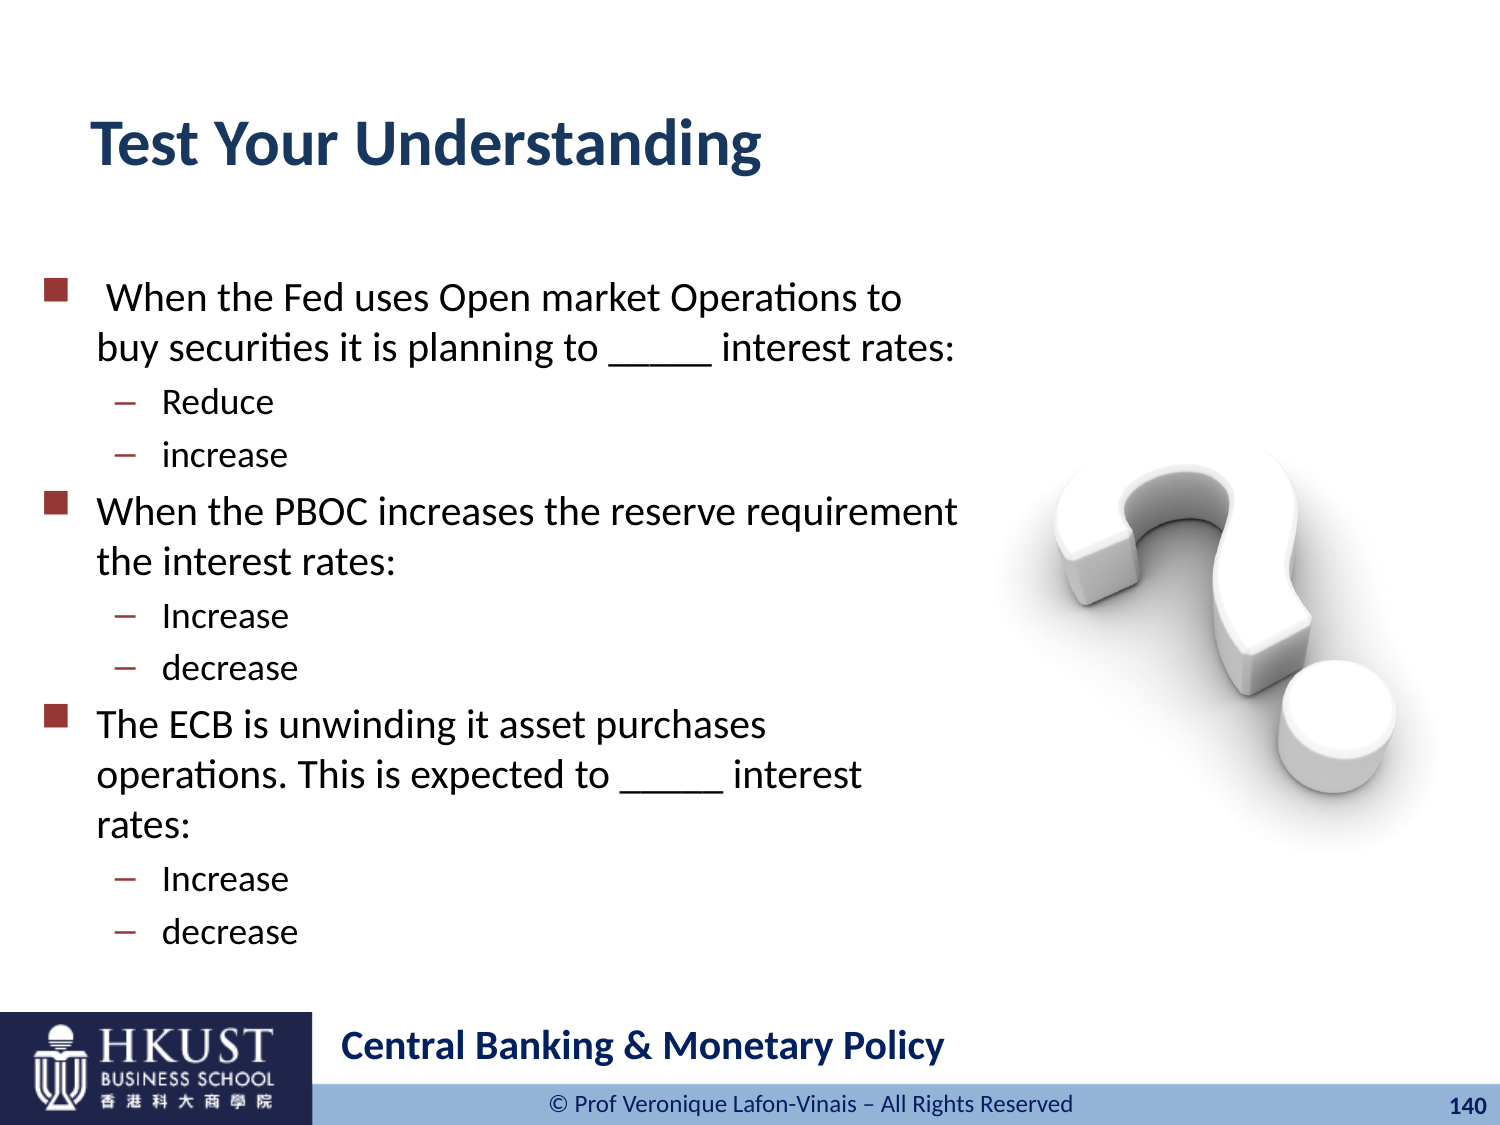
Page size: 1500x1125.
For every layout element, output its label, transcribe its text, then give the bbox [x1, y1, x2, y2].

slide_number 140 [1351, 1080, 1500, 1125]
footer Central Banking & Monetary Policy [326, 1007, 1500, 1078]
list When the Fed uses Open market Operations to buy securities it is planning to _____ interest rates: Reduce increase When the PBOC increases the reserve requirement the interest rates: Increase decrease The ECB is unwinding it asset purchases operations. This is expected to _____ interest rates: Increase decrease [24, 262, 976, 1006]
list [970, 399, 1476, 869]
picture [0, 1012, 1500, 1125]
title Test Your Understanding [74, 44, 1426, 233]
